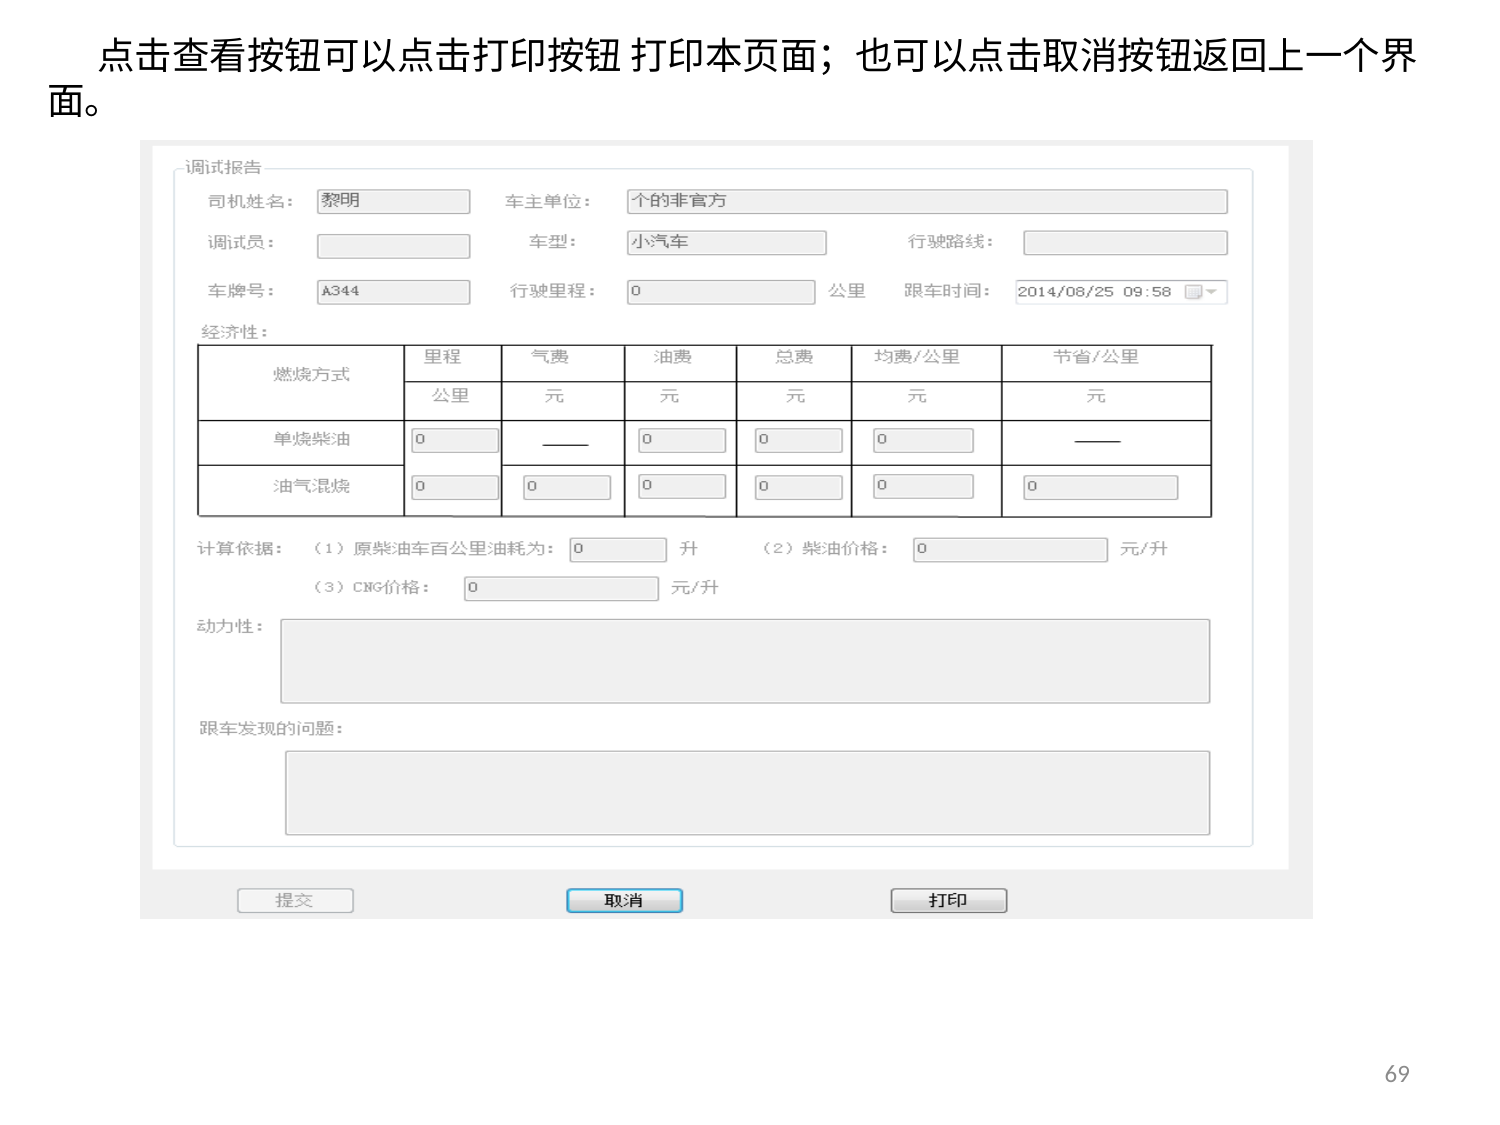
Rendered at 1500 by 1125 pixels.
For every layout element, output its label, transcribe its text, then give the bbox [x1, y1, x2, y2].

text_box 点击查看按钮可以点击打印按钮 打印本页面；也可以点击取消按钮返回上一个界面。 [32, 47, 1459, 108]
picture [140, 140, 1313, 919]
slide_number 69 [1074, 1042, 1425, 1103]
